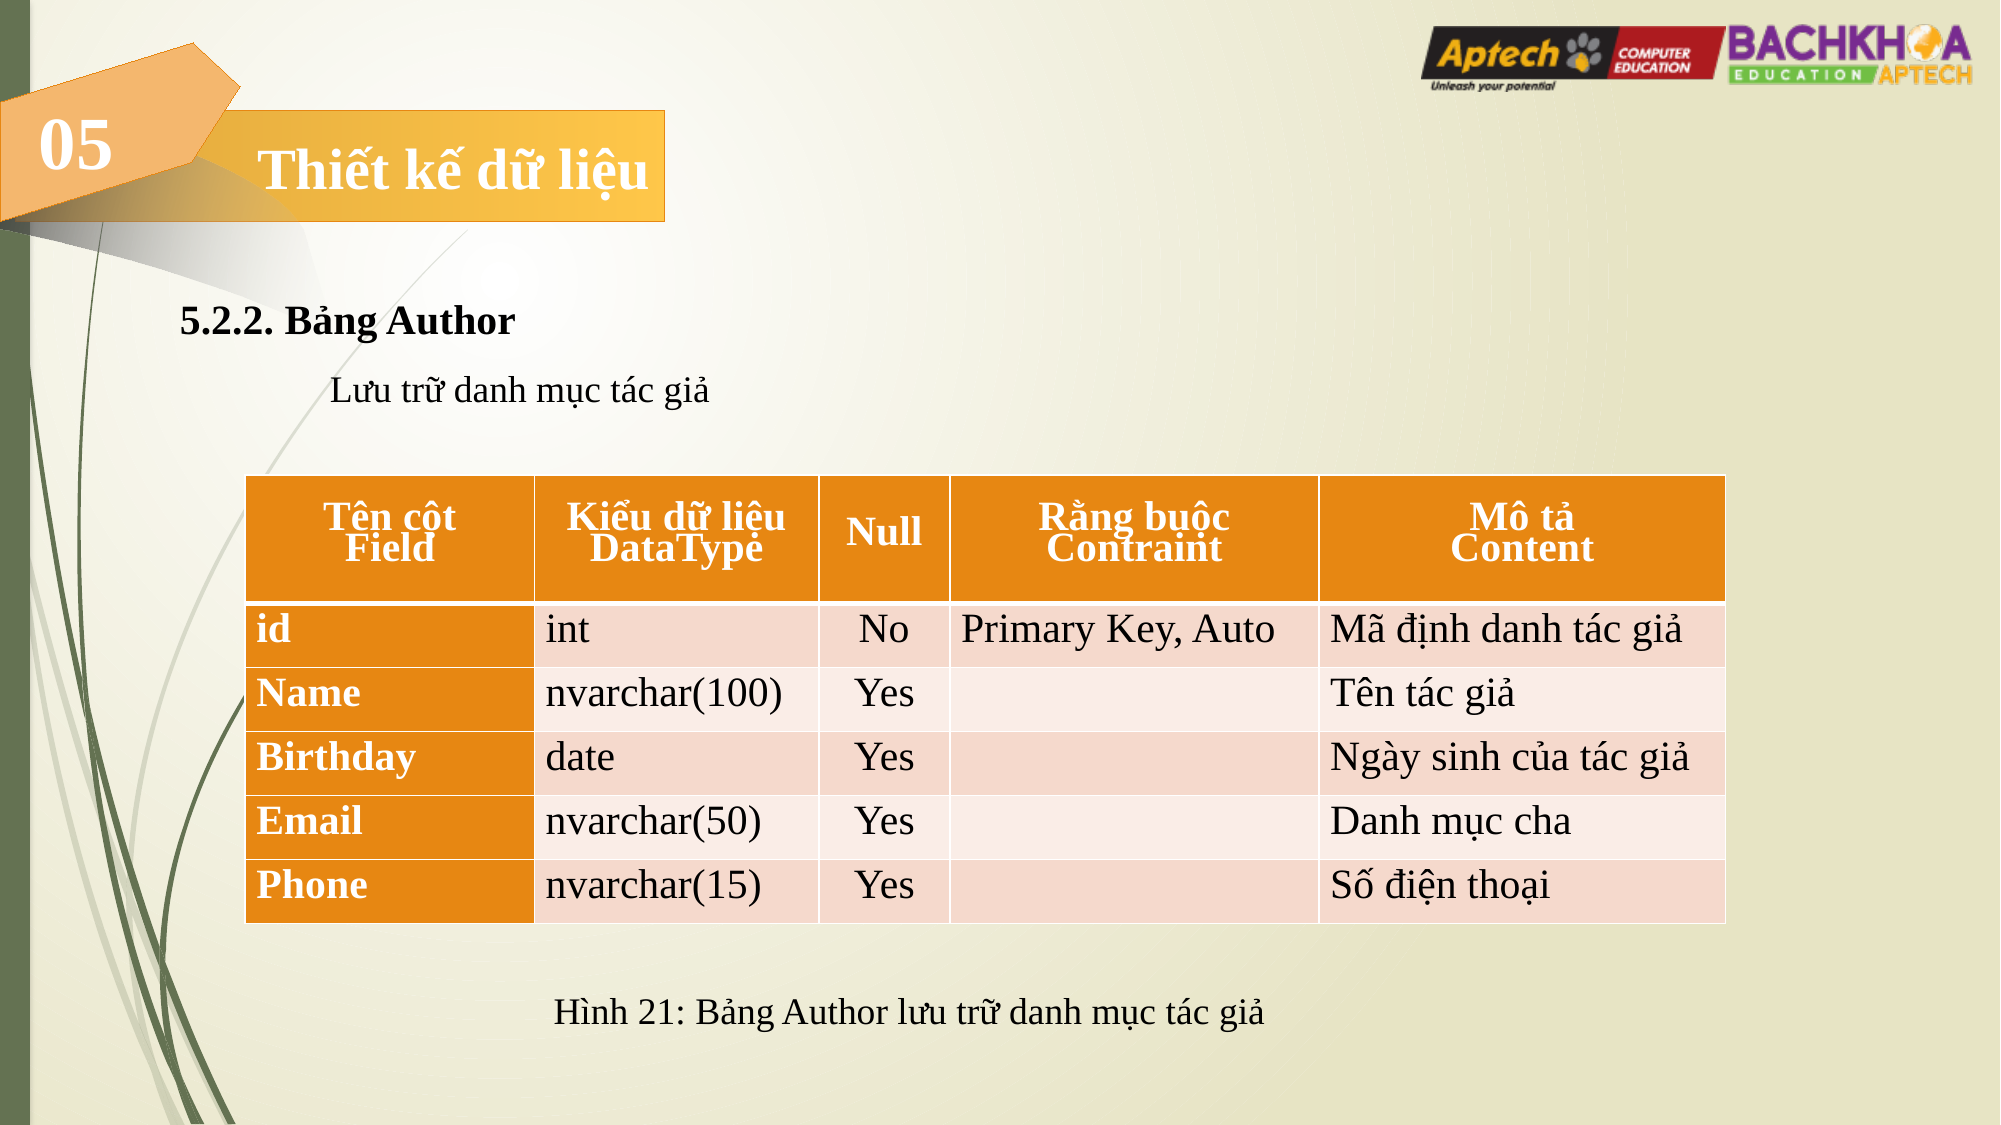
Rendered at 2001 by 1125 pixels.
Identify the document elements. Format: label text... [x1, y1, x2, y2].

table_cell Mã định danh tác giả [1320, 606, 1725, 667]
table_cell [951, 732, 1318, 795]
table_cell Yes [820, 796, 949, 859]
table_cell Ngày sinh của tác giả [1320, 732, 1725, 795]
table_cell int [535, 606, 818, 667]
table_cell id [246, 606, 534, 667]
table_header Kiểu dữ liệu DataType [535, 476, 818, 601]
table_cell nvarchar(15) [535, 860, 818, 923]
table_cell Yes [820, 668, 949, 731]
table_cell Email [246, 796, 534, 859]
table_cell [951, 796, 1318, 859]
table_cell Primary Key, Auto [951, 606, 1318, 667]
text_box 5.2.2. Bảng Author Lưu trữ danh mục tác giả [164, 260, 1165, 418]
table_cell [951, 860, 1318, 923]
table_cell Name [246, 668, 534, 731]
text_box Hình 21: Bảng Author lưu trữ danh mục tác giả [538, 979, 1281, 1040]
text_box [0, 42, 666, 314]
table_cell Số điện thoại [1320, 860, 1725, 923]
table_cell Phone [246, 860, 534, 923]
table_cell nvarchar(100) [535, 668, 818, 731]
table_cell nvarchar(50) [535, 796, 818, 859]
table_cell Yes [820, 732, 949, 795]
table_cell Tên tác giả [1320, 668, 1725, 731]
table_header Rằng buộc Contraint [951, 476, 1318, 601]
table_cell Yes [820, 860, 949, 923]
table_cell Birthday [246, 732, 534, 795]
table_cell No [820, 606, 949, 667]
table_cell Danh mục cha [1320, 796, 1725, 859]
table_cell [951, 668, 1318, 731]
table_header Null [820, 476, 949, 601]
picture [1421, 23, 1978, 92]
table_header Mô tả Content [1320, 476, 1725, 601]
table_cell date [535, 732, 818, 795]
table_header Tên cột Field [246, 476, 534, 601]
